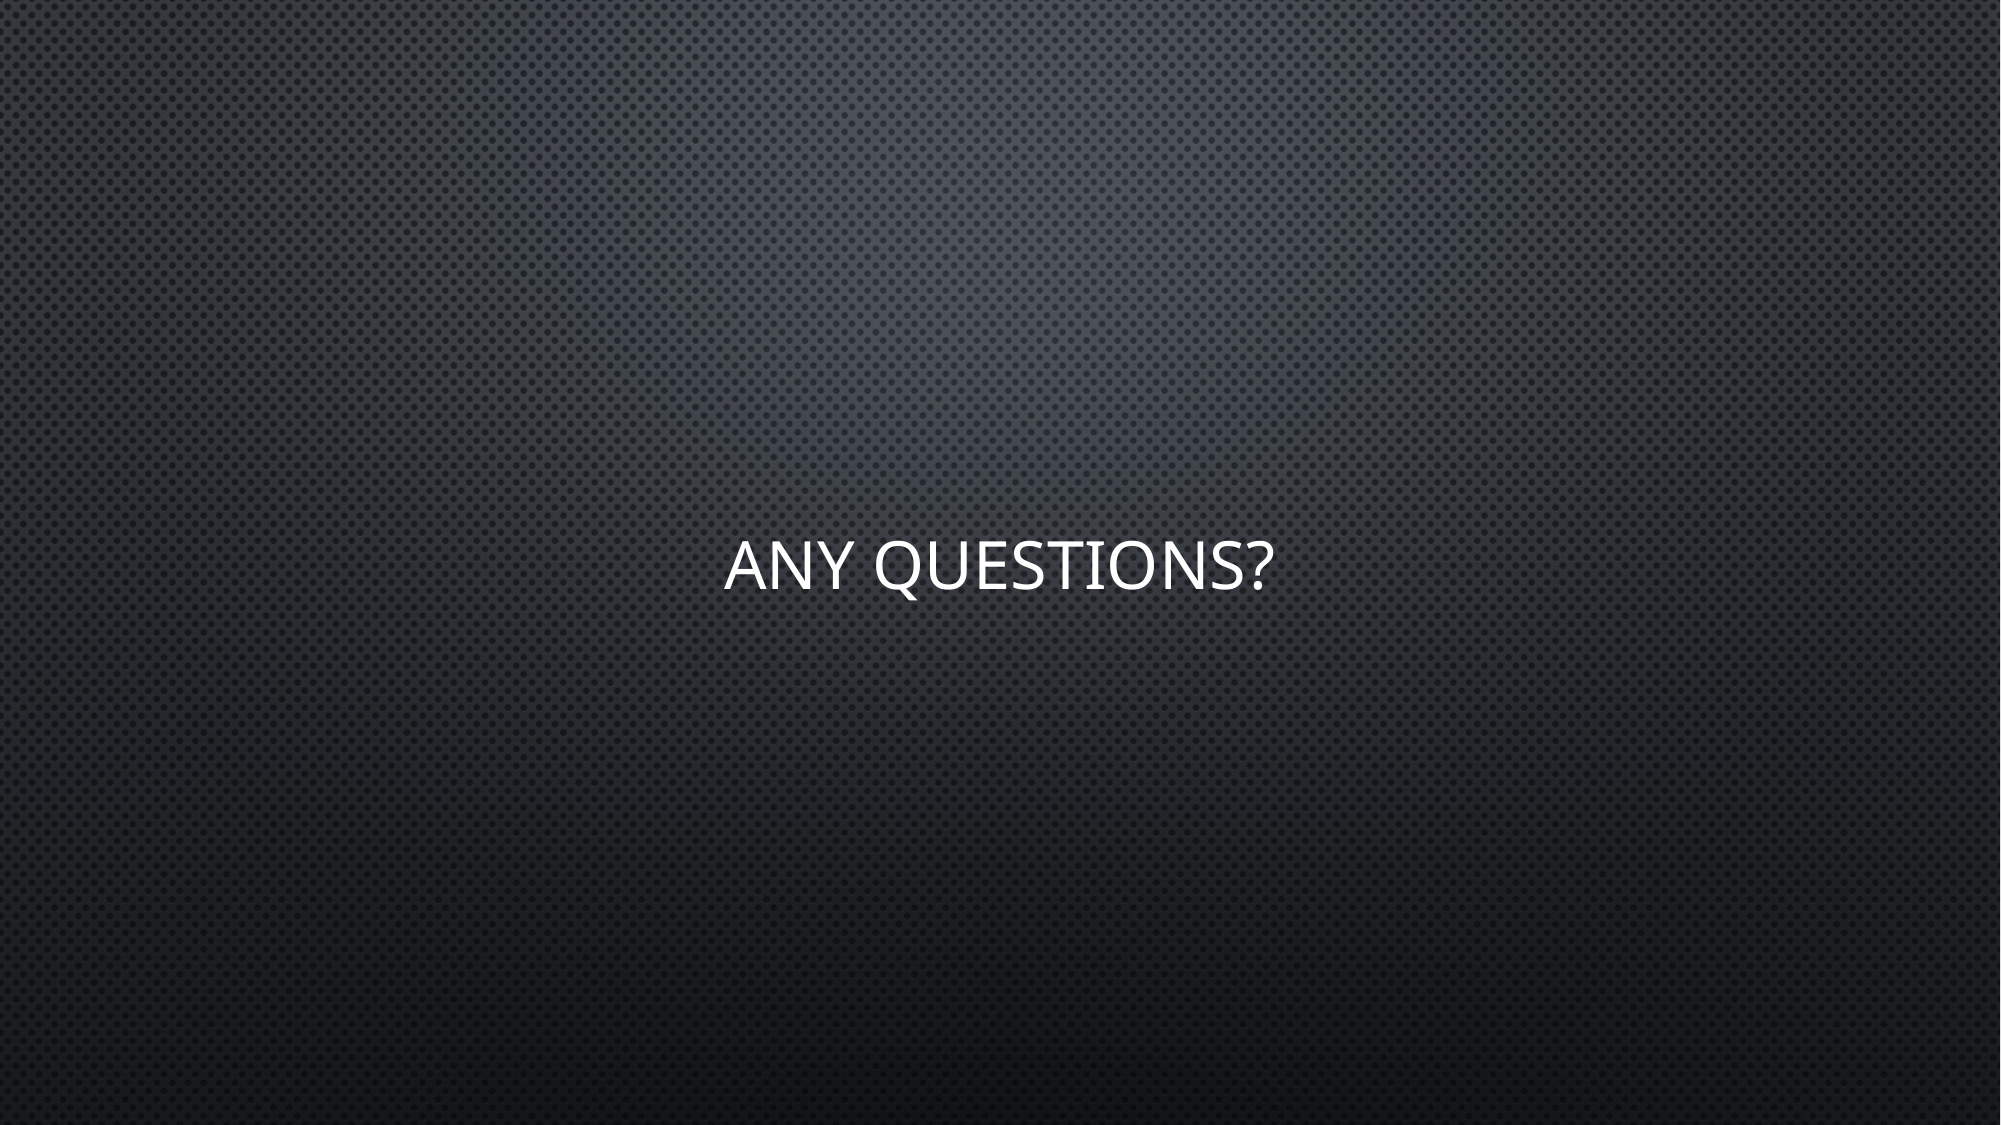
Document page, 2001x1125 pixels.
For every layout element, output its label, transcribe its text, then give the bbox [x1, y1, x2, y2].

title Any Questions? [187, 406, 1813, 719]
